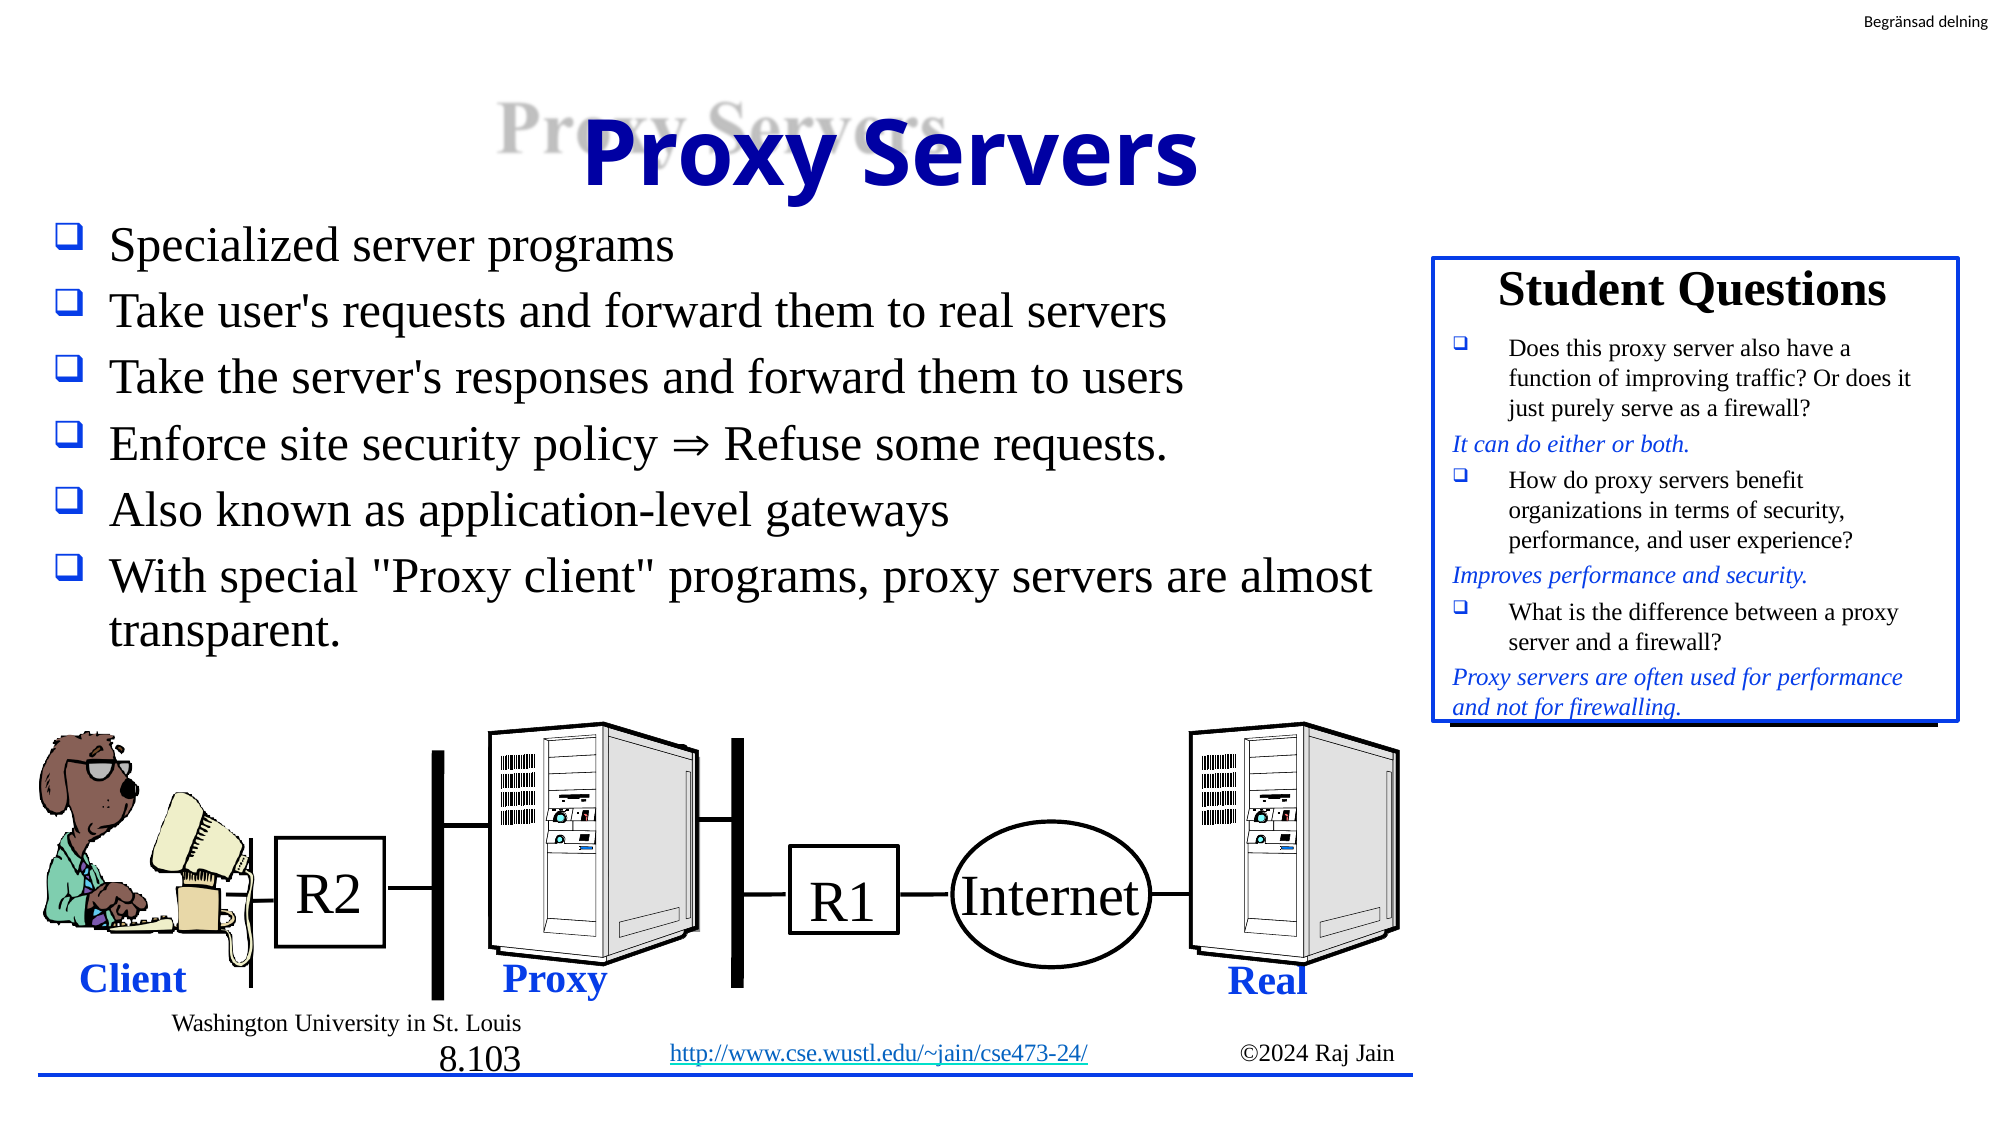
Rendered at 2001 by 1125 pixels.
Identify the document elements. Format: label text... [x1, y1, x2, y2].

text_box [963, 928, 1140, 968]
text_box Student Questions Does this proxy server also have a function of improving traffic? Or does it just purely serve as a firewall? It can do either or both. How do proxy servers benefit organizations in terms of security, performance, and user experience? Improves performance and security. What is the difference between a proxy server and a firewall? Proxy servers are often used for performance and not for firewalling. [1432, 258, 1958, 721]
title Proxy Servers [137, 52, 1863, 243]
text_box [1188, 721, 1400, 967]
picture [446, 53, 997, 220]
text_box Real [1225, 967, 1311, 1003]
footer ©2024 Raj Jain [1237, 1037, 1399, 1125]
text_box Internet [958, 855, 1145, 892]
text_box [1145, 897, 1151, 918]
text_box Specialized server programs Take user's requests and forward them to real servers Take the server's responses and forward them to users Enforce site security policy  Refuse some requests. Also known as application-level gateways With special "Proxy client" programs, proxy servers are almost transparent. [50, 203, 1374, 657]
text_box [952, 897, 958, 919]
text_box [387, 721, 738, 1007]
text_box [898, 892, 1188, 897]
text_box http://www.cse.wustl.edu/~jain/cse473-24/ [667, 1037, 1101, 1067]
text_box [1145, 871, 1151, 892]
text_box [952, 870, 958, 892]
picture [39, 731, 386, 989]
text_box Internet [958, 897, 1145, 928]
slide_number Washington University in St. Louis 8.103 [25, 717, 522, 1125]
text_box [738, 731, 788, 995]
text_box R1 [789, 846, 899, 934]
text_box [968, 821, 1135, 855]
